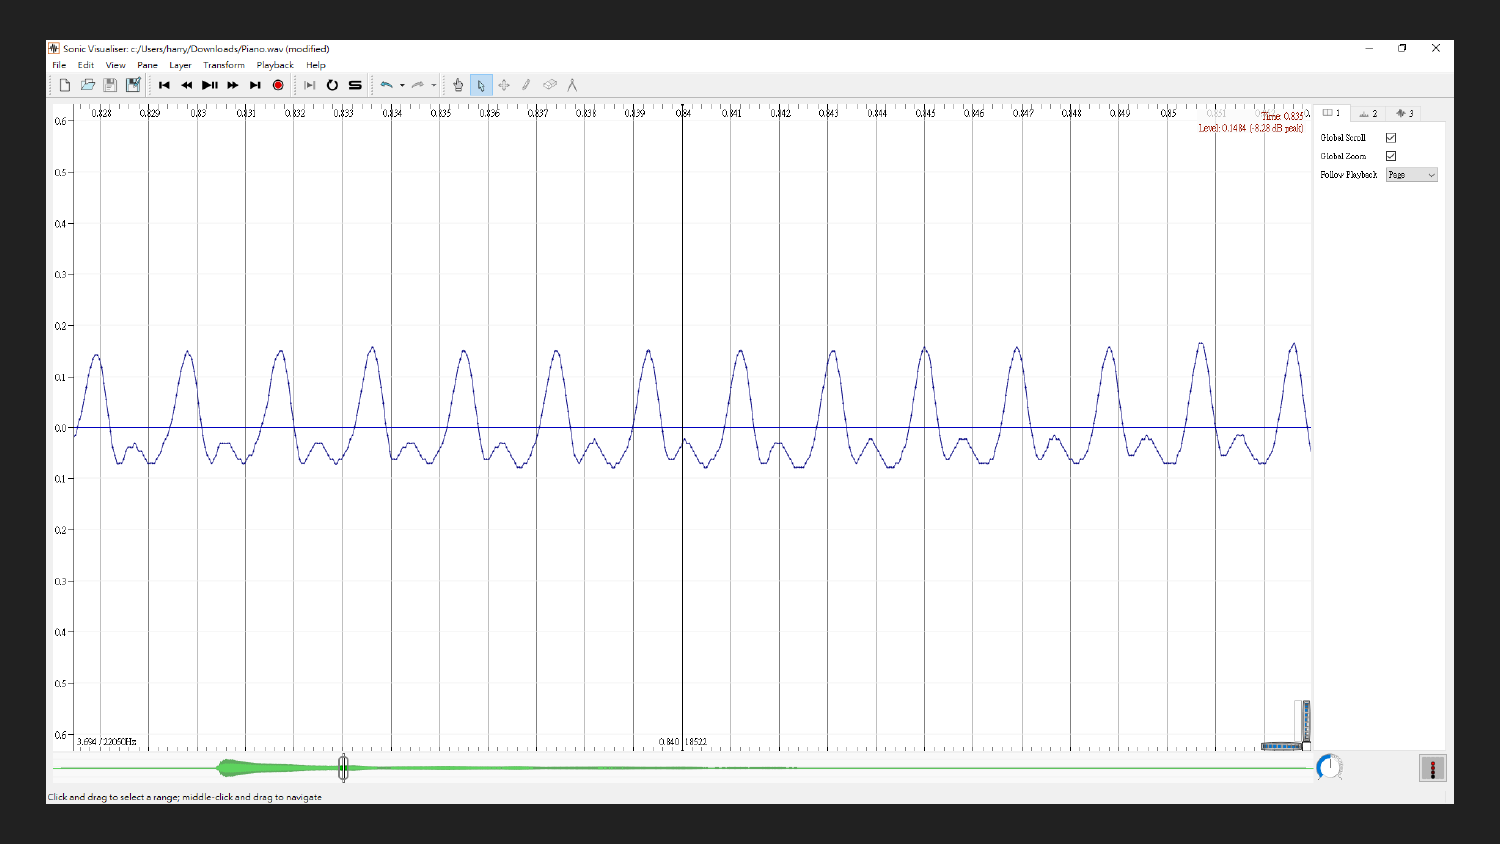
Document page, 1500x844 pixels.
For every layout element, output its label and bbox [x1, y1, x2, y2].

picture [45, 40, 1455, 804]
